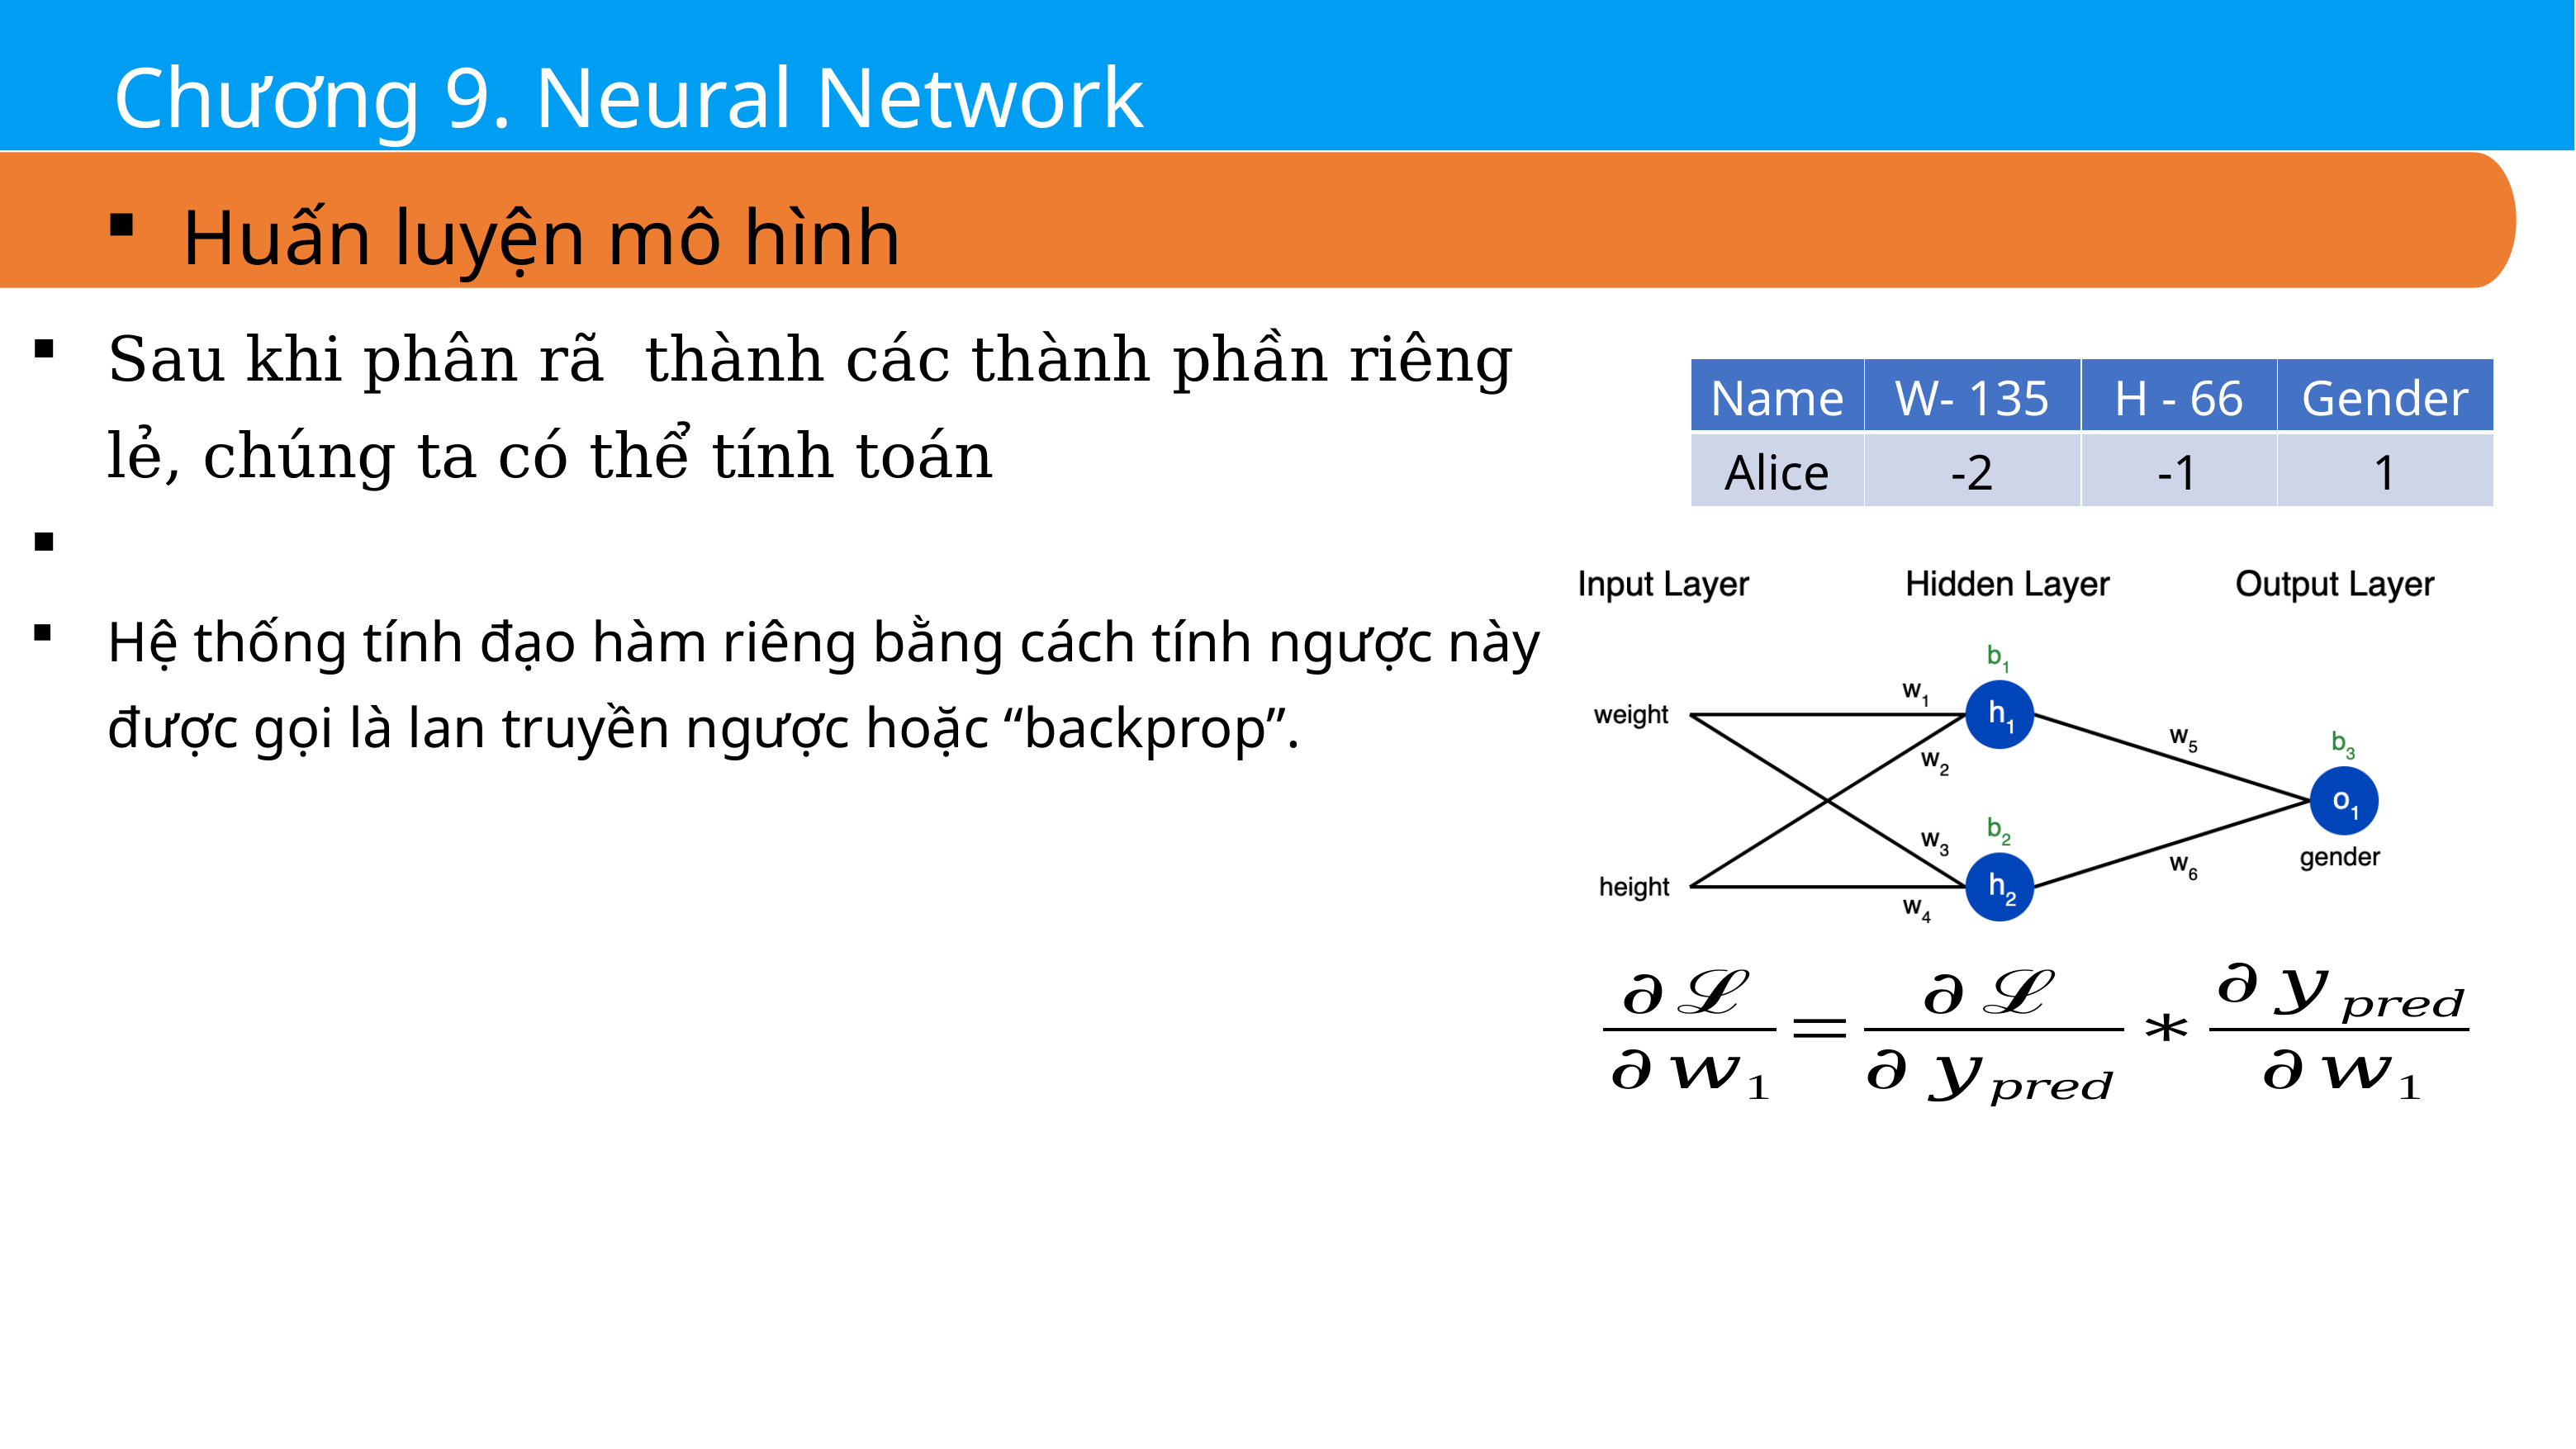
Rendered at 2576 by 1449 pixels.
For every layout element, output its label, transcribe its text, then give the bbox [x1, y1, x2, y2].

text_box [0, 150, 2518, 290]
text_box Chương 9. Neural Network [111, 43, 2434, 144]
table_header Name [1691, 359, 1864, 430]
picture [1566, 549, 2475, 940]
table_cell 1 [2278, 434, 2493, 506]
table_cell -2 [1865, 434, 2080, 506]
table_cell Alice [1691, 434, 1864, 506]
table_header Gender [2278, 359, 2493, 430]
text_box Huấn luyện mô hình [102, 159, 2434, 280]
text_box [0, 0, 2574, 151]
table_header H - 66 [2082, 359, 2277, 430]
table_header W- 135 [1865, 359, 2080, 430]
table_cell -1 [2082, 434, 2277, 506]
